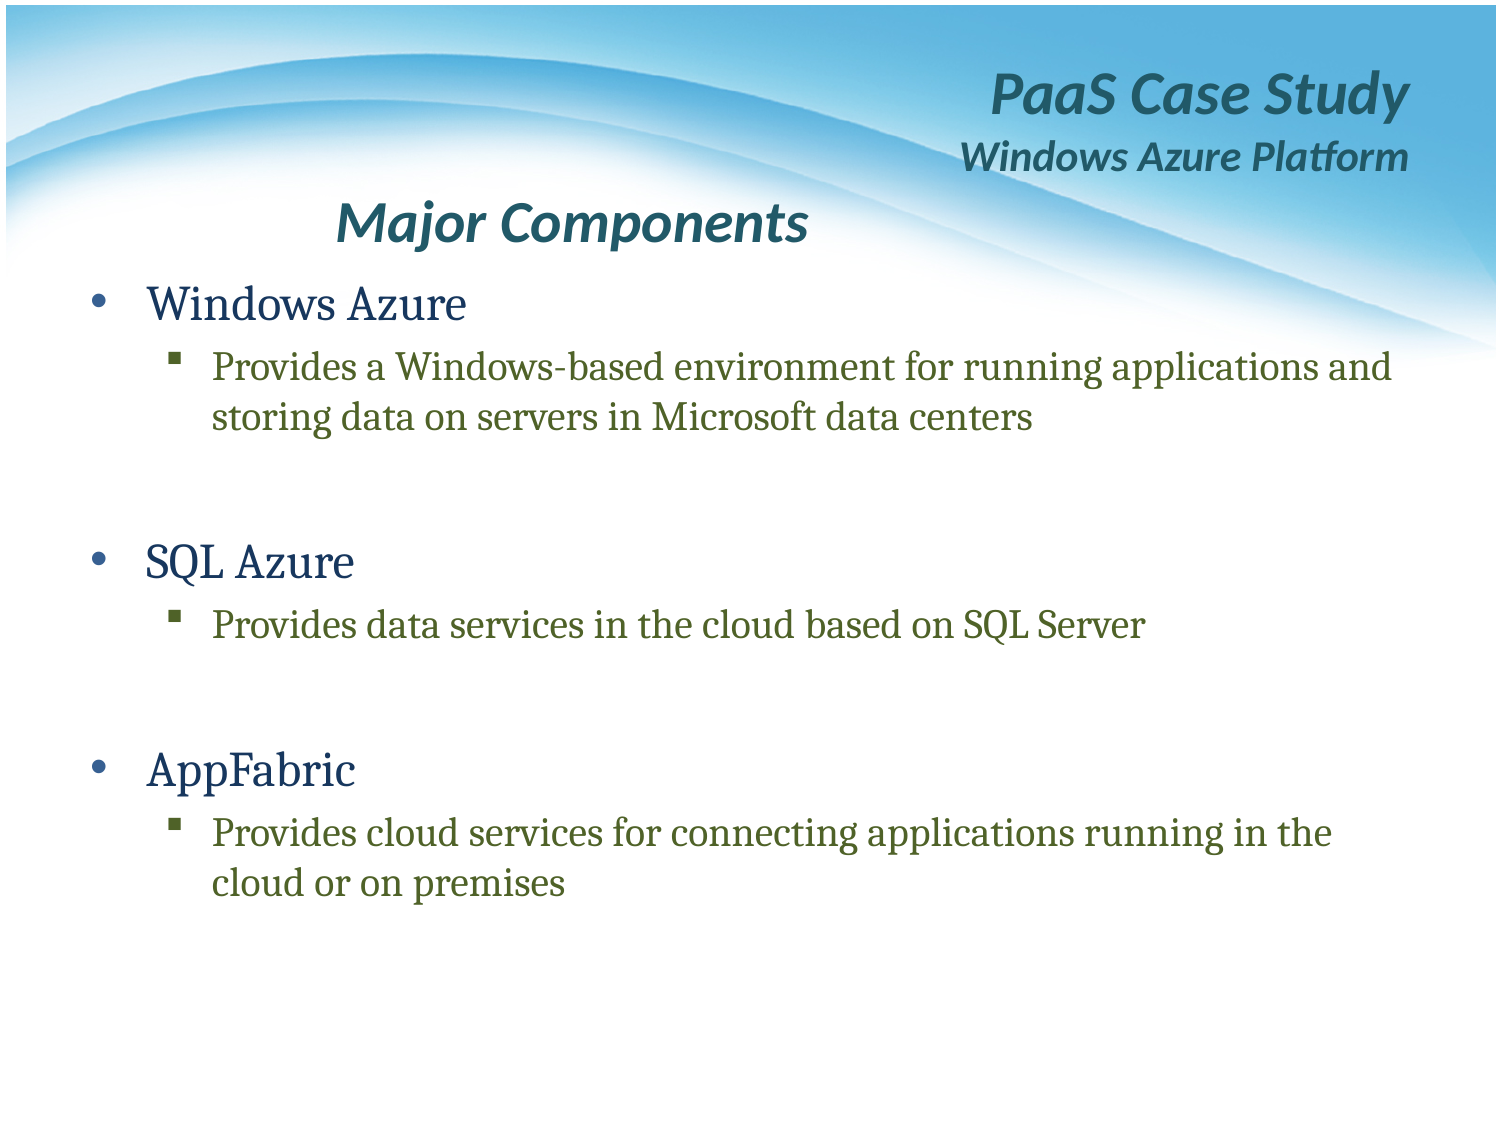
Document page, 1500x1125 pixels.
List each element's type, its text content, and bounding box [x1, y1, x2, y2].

text_box PaaS Case Study Windows Azure Platform [74, 45, 1425, 188]
title Major Components [62, 174, 825, 263]
list Windows Azure Provides a Windows-based environment for running applications and storing data on servers in Microsoft data centers SQL Azure Provides data services in the cloud based on SQL Server AppFabric Provides cloud services for connecting applications running in the cloud or on premises [75, 262, 1425, 1005]
picture [0, 0, 1500, 1125]
